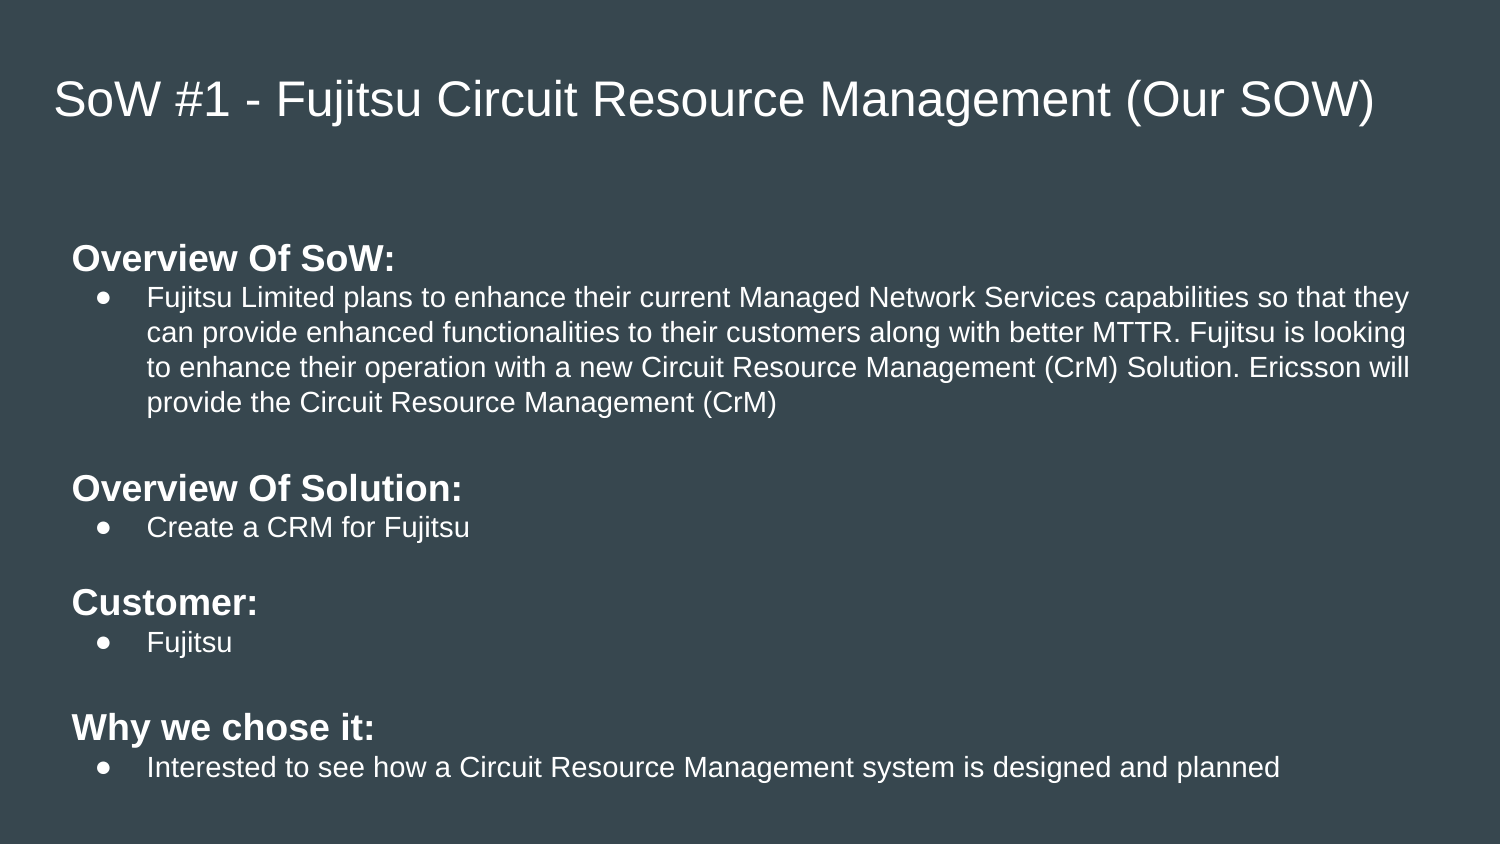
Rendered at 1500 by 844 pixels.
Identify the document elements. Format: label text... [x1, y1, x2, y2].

text_box Overview Of SoW: Fujitsu Limited plans to enhance their current Managed Network Services capabilities so that they can provide enhanced functionalities to their customers along with better MTTR. Fujitsu is looking to enhance their operation with a new Circuit Resource Management (CrM) Solution. Ericsson will provide the Circuit Resource Management (CrM) Overview Of Solution: Create a CRM for Fujitsu Customer: Fujitsu Why we chose it: Interested to see how a Circuit Resource Management system is designed and planned [56, 218, 1449, 818]
text_box SoW #1 - Fujitsu Circuit Resource Management (Our SOW) [38, 51, 1430, 147]
